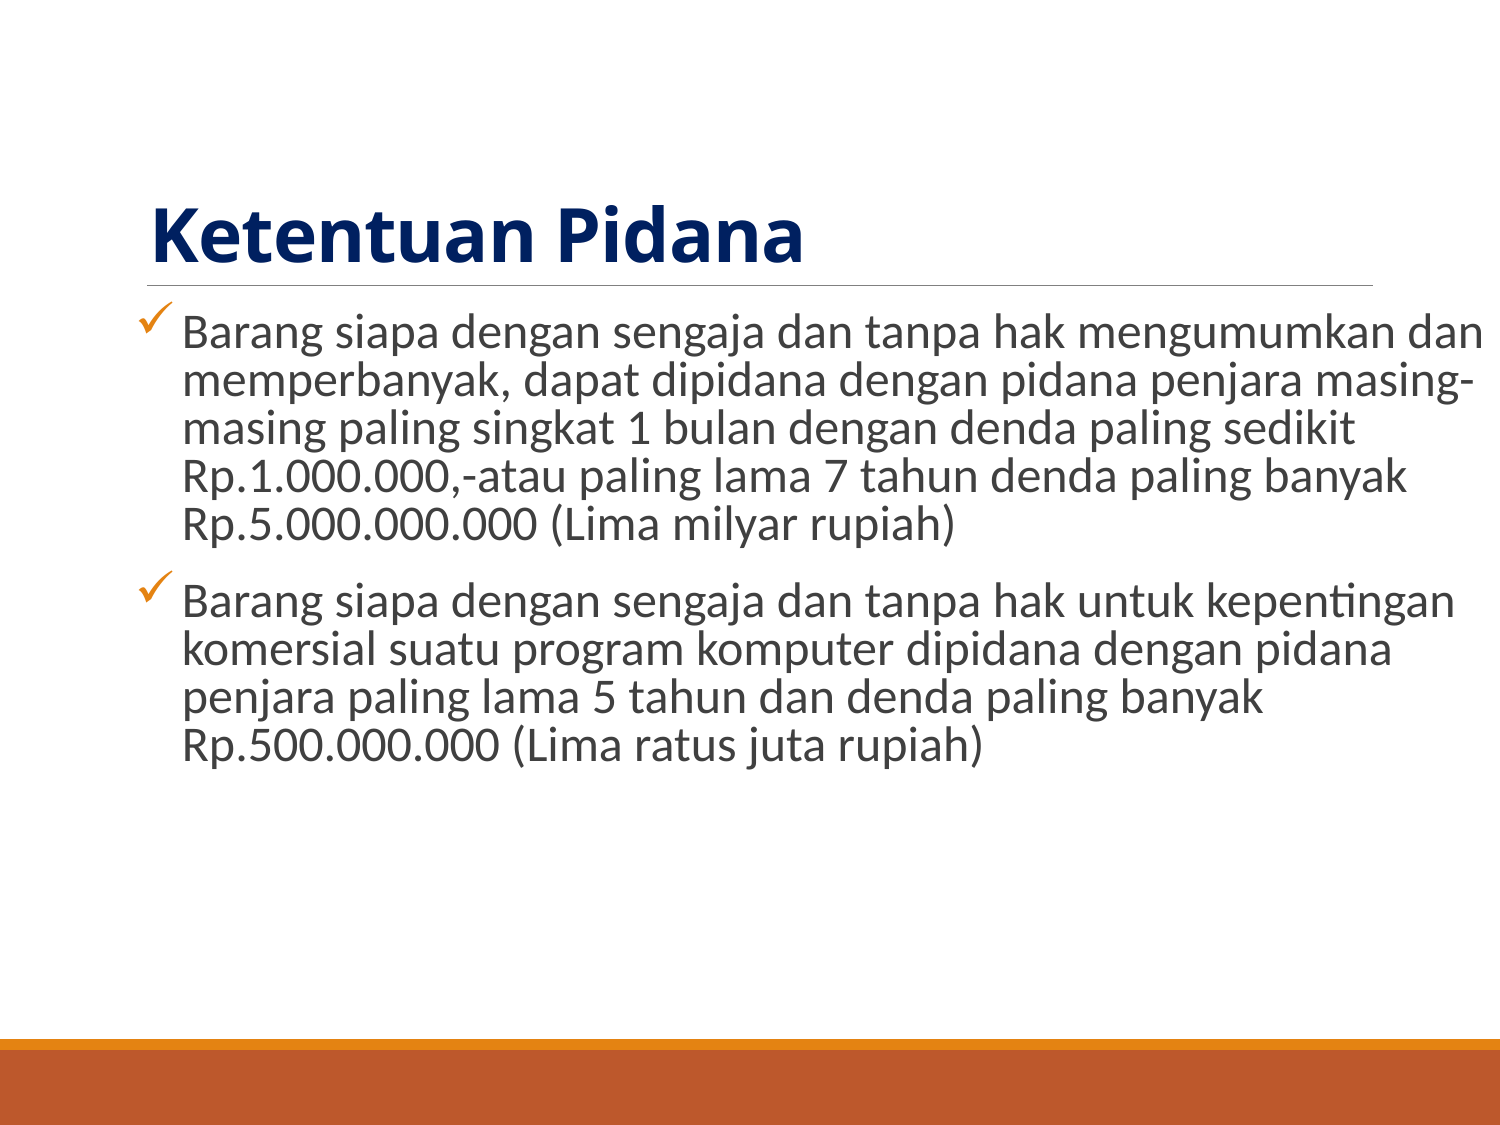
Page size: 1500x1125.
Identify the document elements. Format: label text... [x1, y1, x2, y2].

list Barang siapa dengan sengaja dan tanpa hak mengumumkan dan memperbanyak, dapat dipidana dengan pidana penjara masing-masing paling singkat 1 bulan dengan denda paling sedikit Rp.1.000.000,-atau paling lama 7 tahun denda paling banyak Rp.5.000.000.000 (Lima milyar rupiah) Barang siapa dengan sengaja dan tanpa hak untuk kepentingan komersial suatu program komputer dipidana dengan pidana penjara paling lama 5 tahun dan denda paling banyak Rp.500.000.000 (Lima ratus juta rupiah) [134, 302, 1500, 963]
title Ketentuan Pidana [134, 47, 1373, 285]
